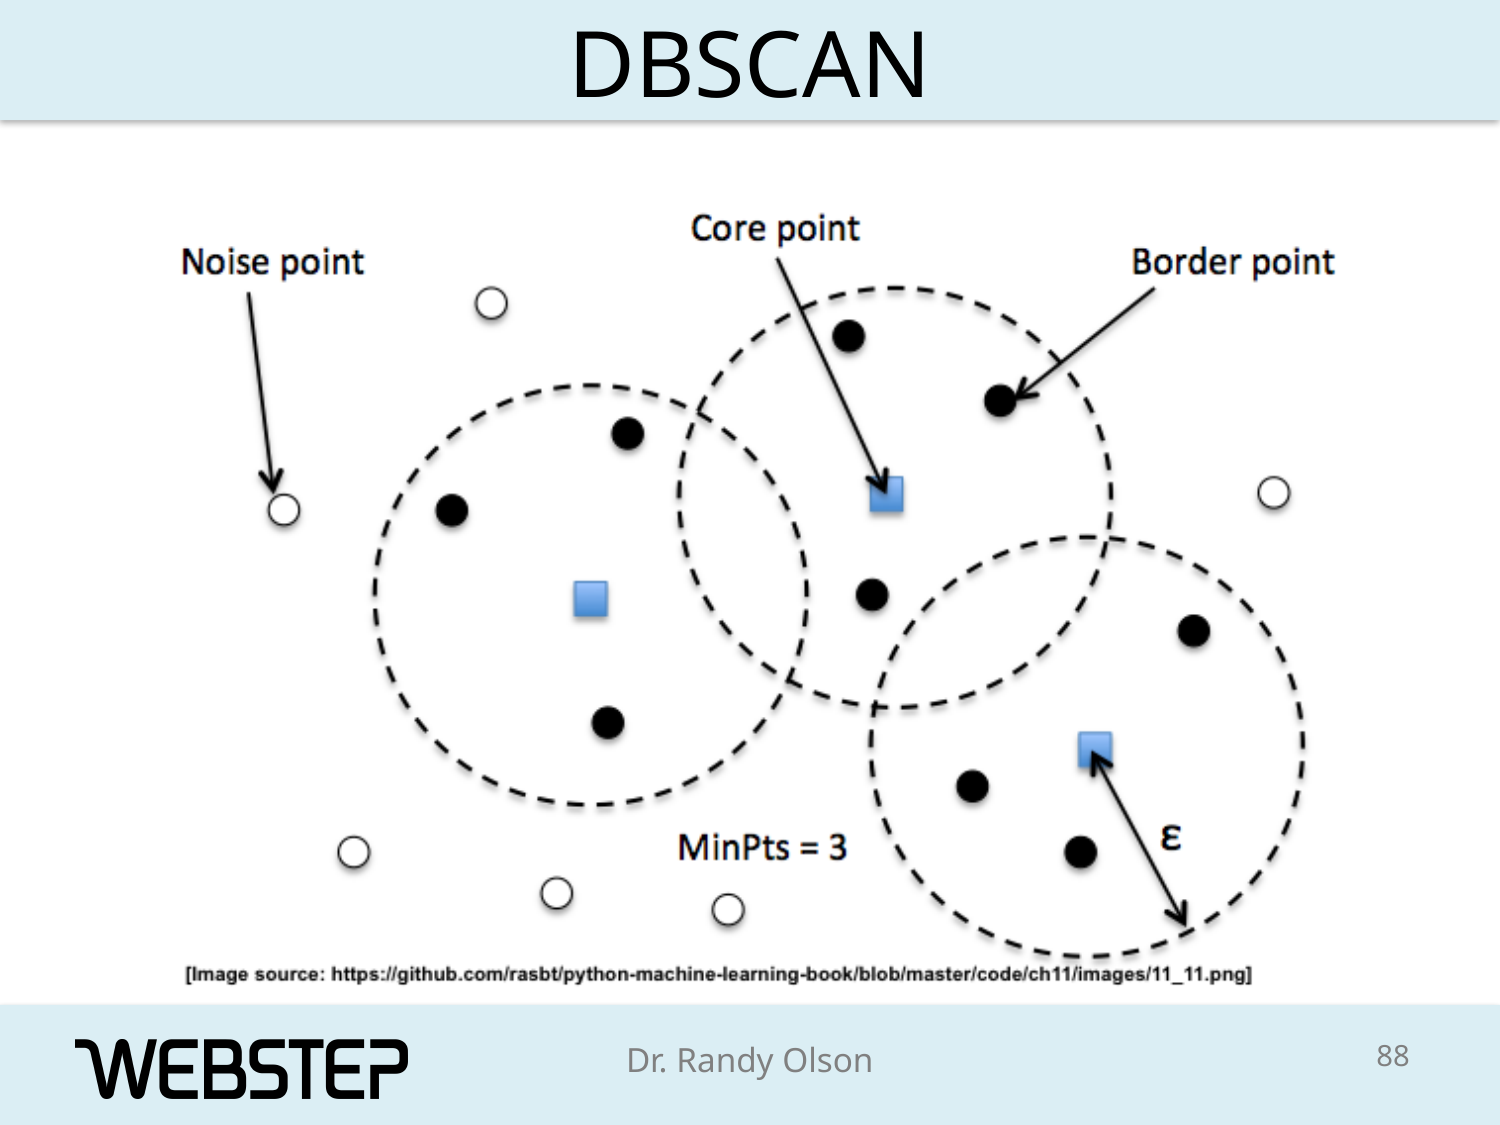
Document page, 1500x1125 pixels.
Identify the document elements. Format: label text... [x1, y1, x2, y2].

picture [75, 1039, 408, 1099]
picture [156, 154, 1353, 995]
slide_number 88 [1310, 1026, 1425, 1088]
title DBSCAN [75, 0, 1425, 155]
